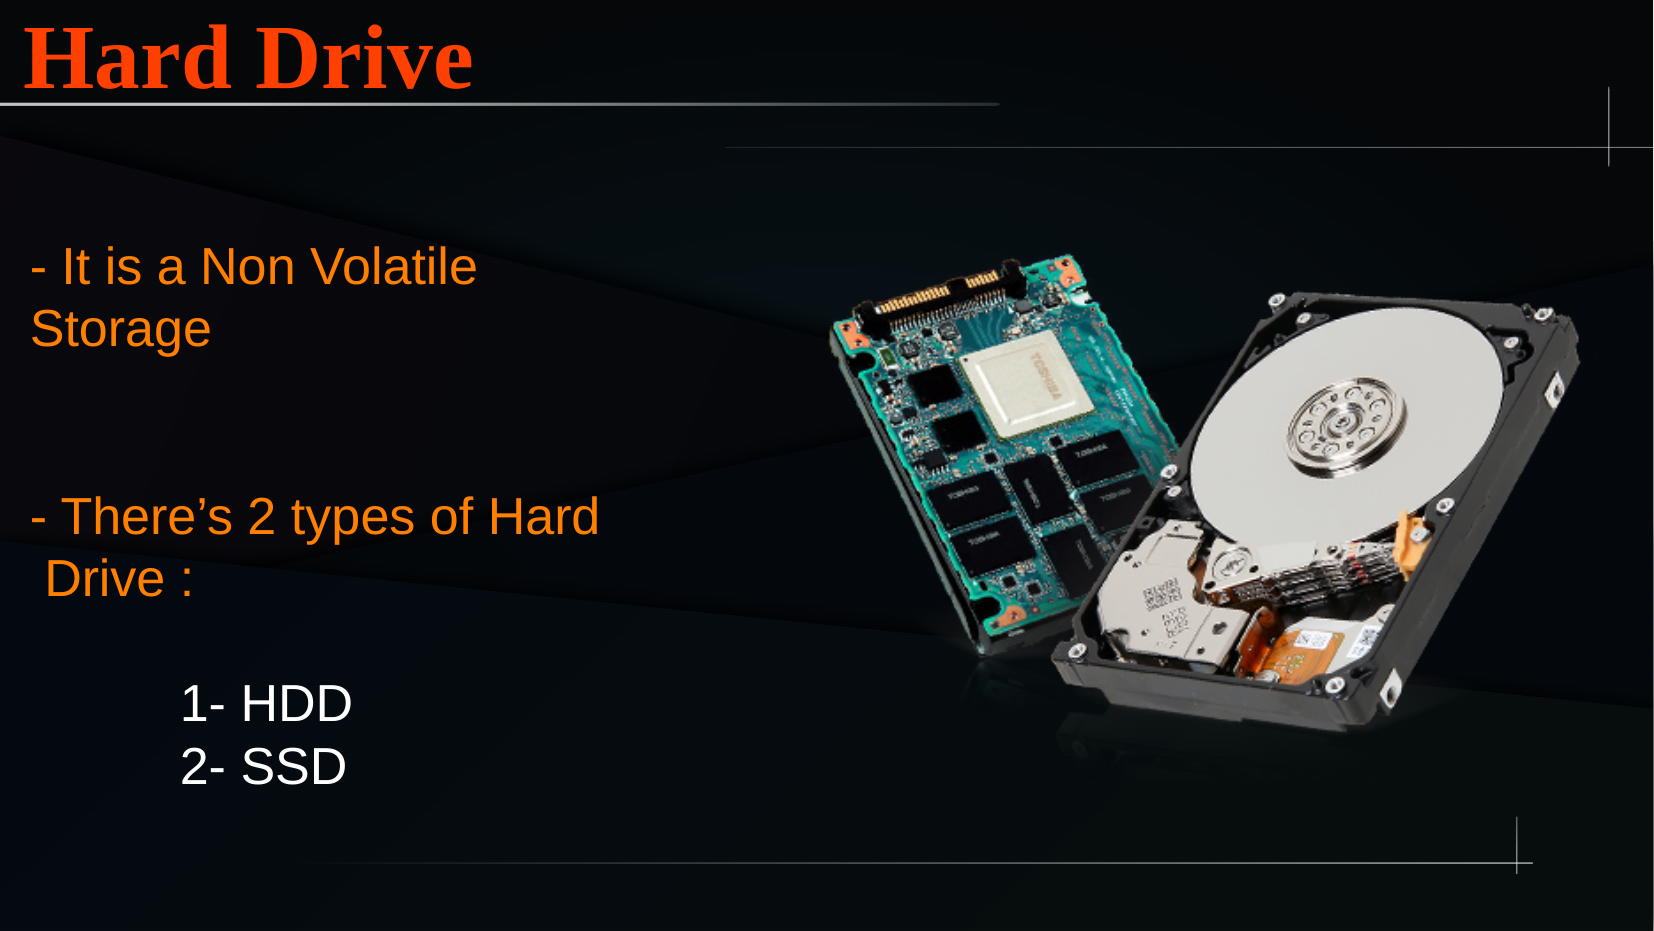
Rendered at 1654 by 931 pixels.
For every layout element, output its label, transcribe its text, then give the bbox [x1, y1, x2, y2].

picture [0, 0, 1654, 931]
text_box Hard Drive [23, 0, 1588, 105]
text_box - It is a Non Volatile Storage - There’s 2 types of Hard Drive : 1- HDD 2- SSD [14, 224, 622, 761]
